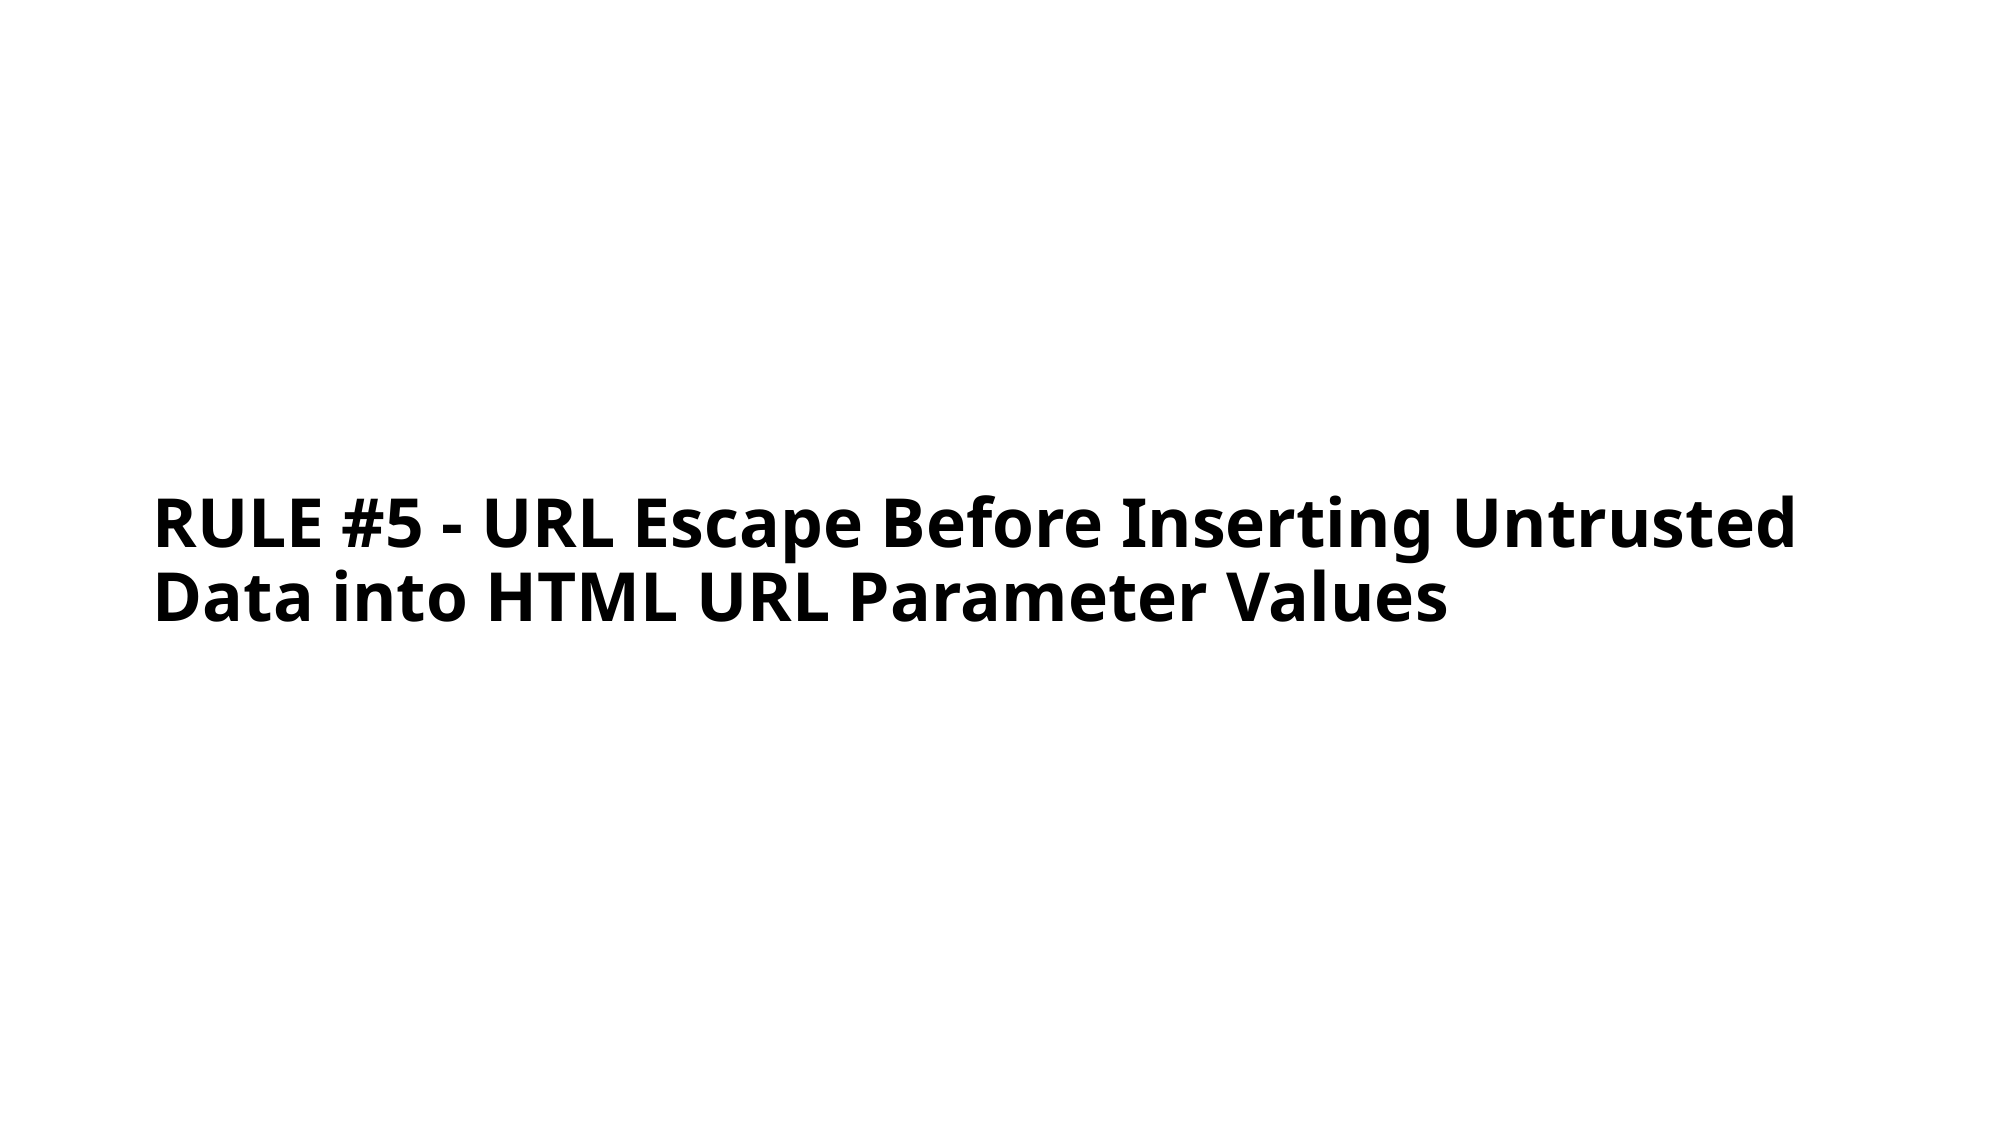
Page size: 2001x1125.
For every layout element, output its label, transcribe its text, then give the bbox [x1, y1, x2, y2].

title RULE #5 - URL Escape Before Inserting Untrusted Data into HTML URL Parameter Values [137, 453, 1863, 672]
